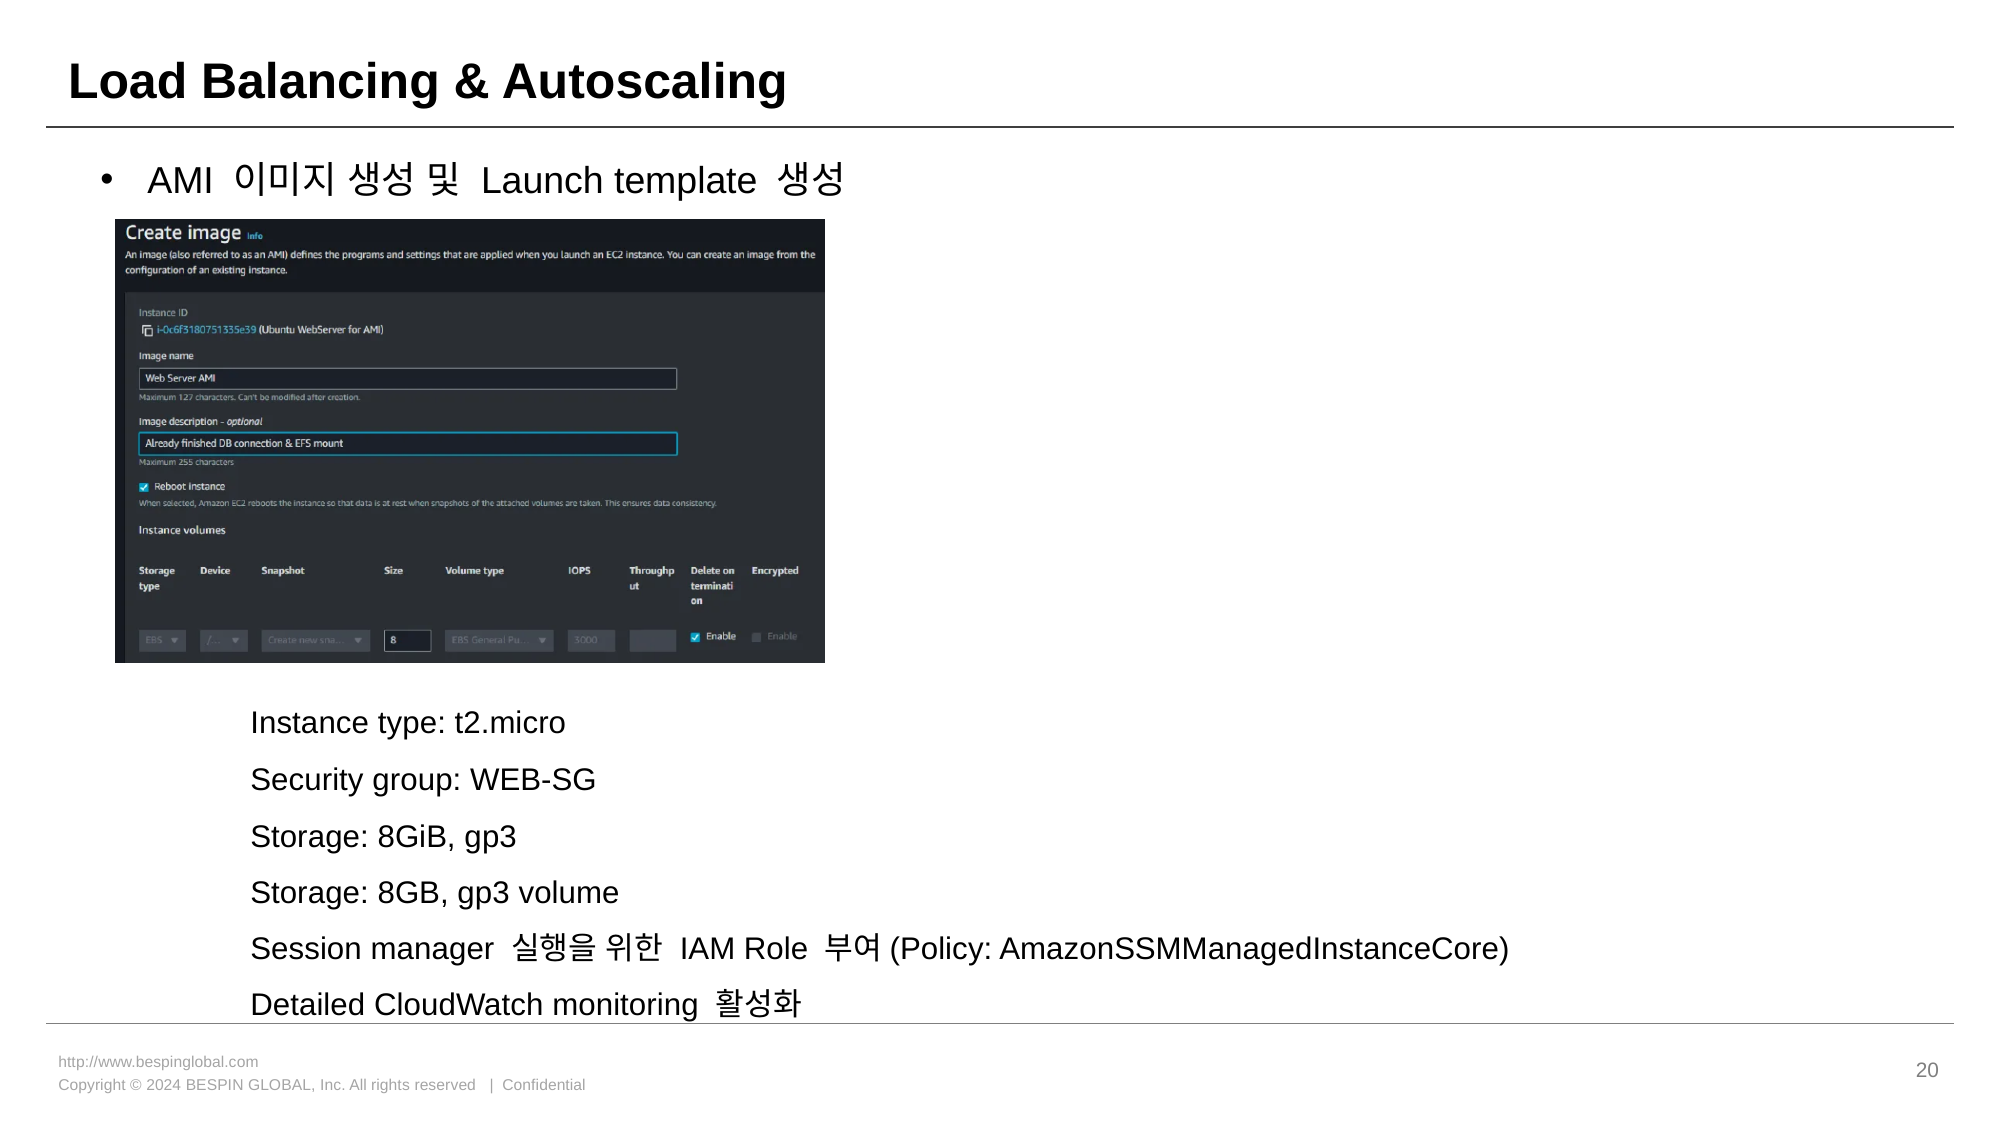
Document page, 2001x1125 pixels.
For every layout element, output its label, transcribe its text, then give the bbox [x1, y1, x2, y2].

picture [115, 219, 826, 663]
text_box AMI 이미지 생성 및 Launch template 생성 Instance type: t2.micro Security group: WEB-SG Storage: 8GiB, gp3 Storage: 8GB, gp3 volume Session manager 실행을 위한 IAM Role 부여(Policy: AmazonSSMManagedInstanceCore) Detailed CloudWatch monitoring 활성화 [85, 125, 1823, 1125]
title Load Balancing & Autoscaling [68, 40, 1840, 125]
